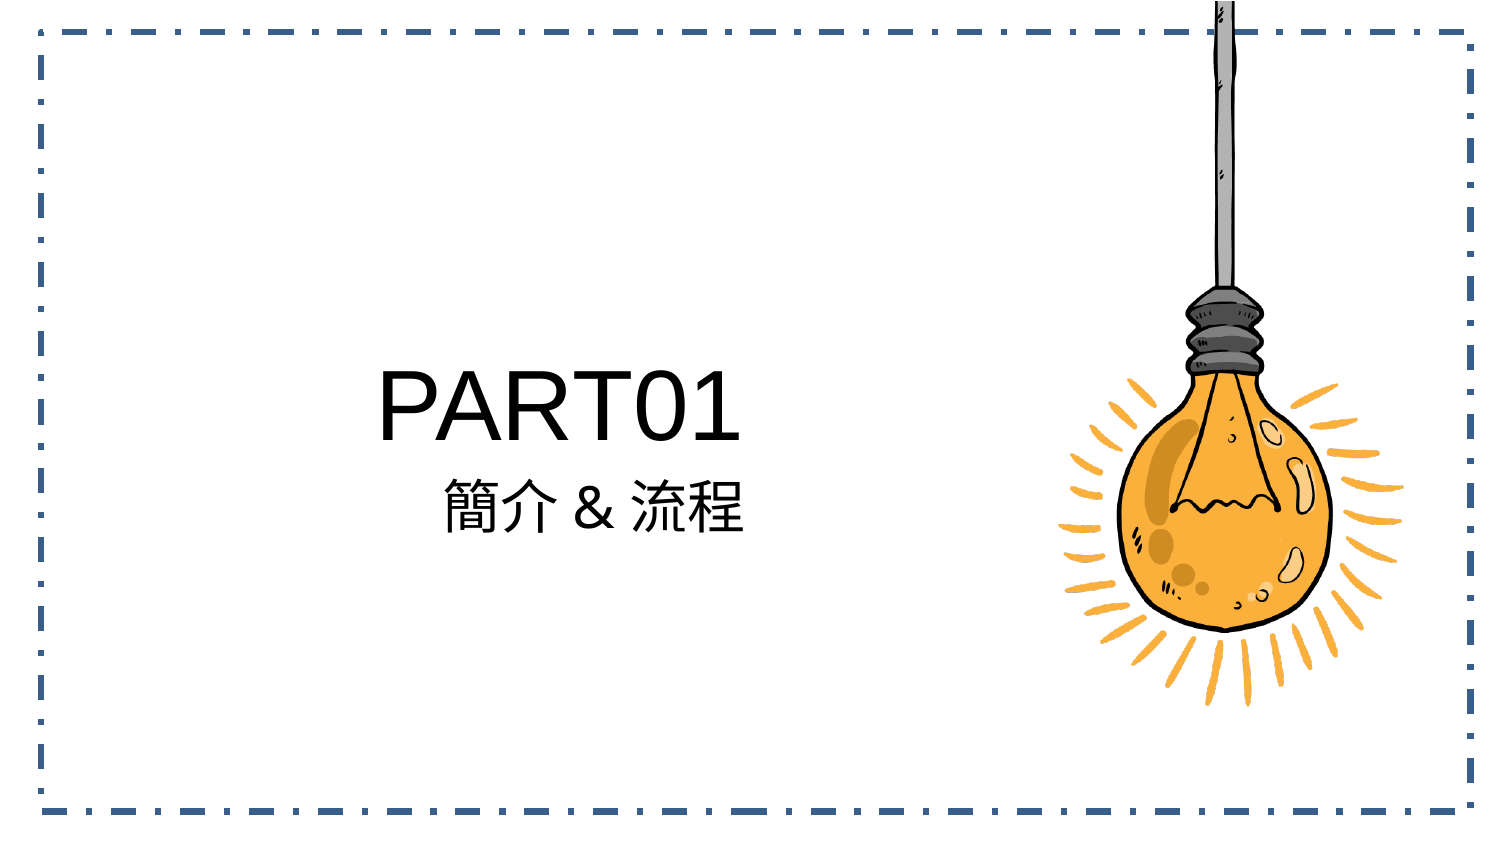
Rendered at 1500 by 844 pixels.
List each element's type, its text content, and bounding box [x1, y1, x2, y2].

picture [1033, 0, 1431, 711]
text_box 簡介&流程 [427, 463, 814, 549]
text_box PART01 [360, 333, 776, 470]
text_box [41, 32, 1471, 812]
